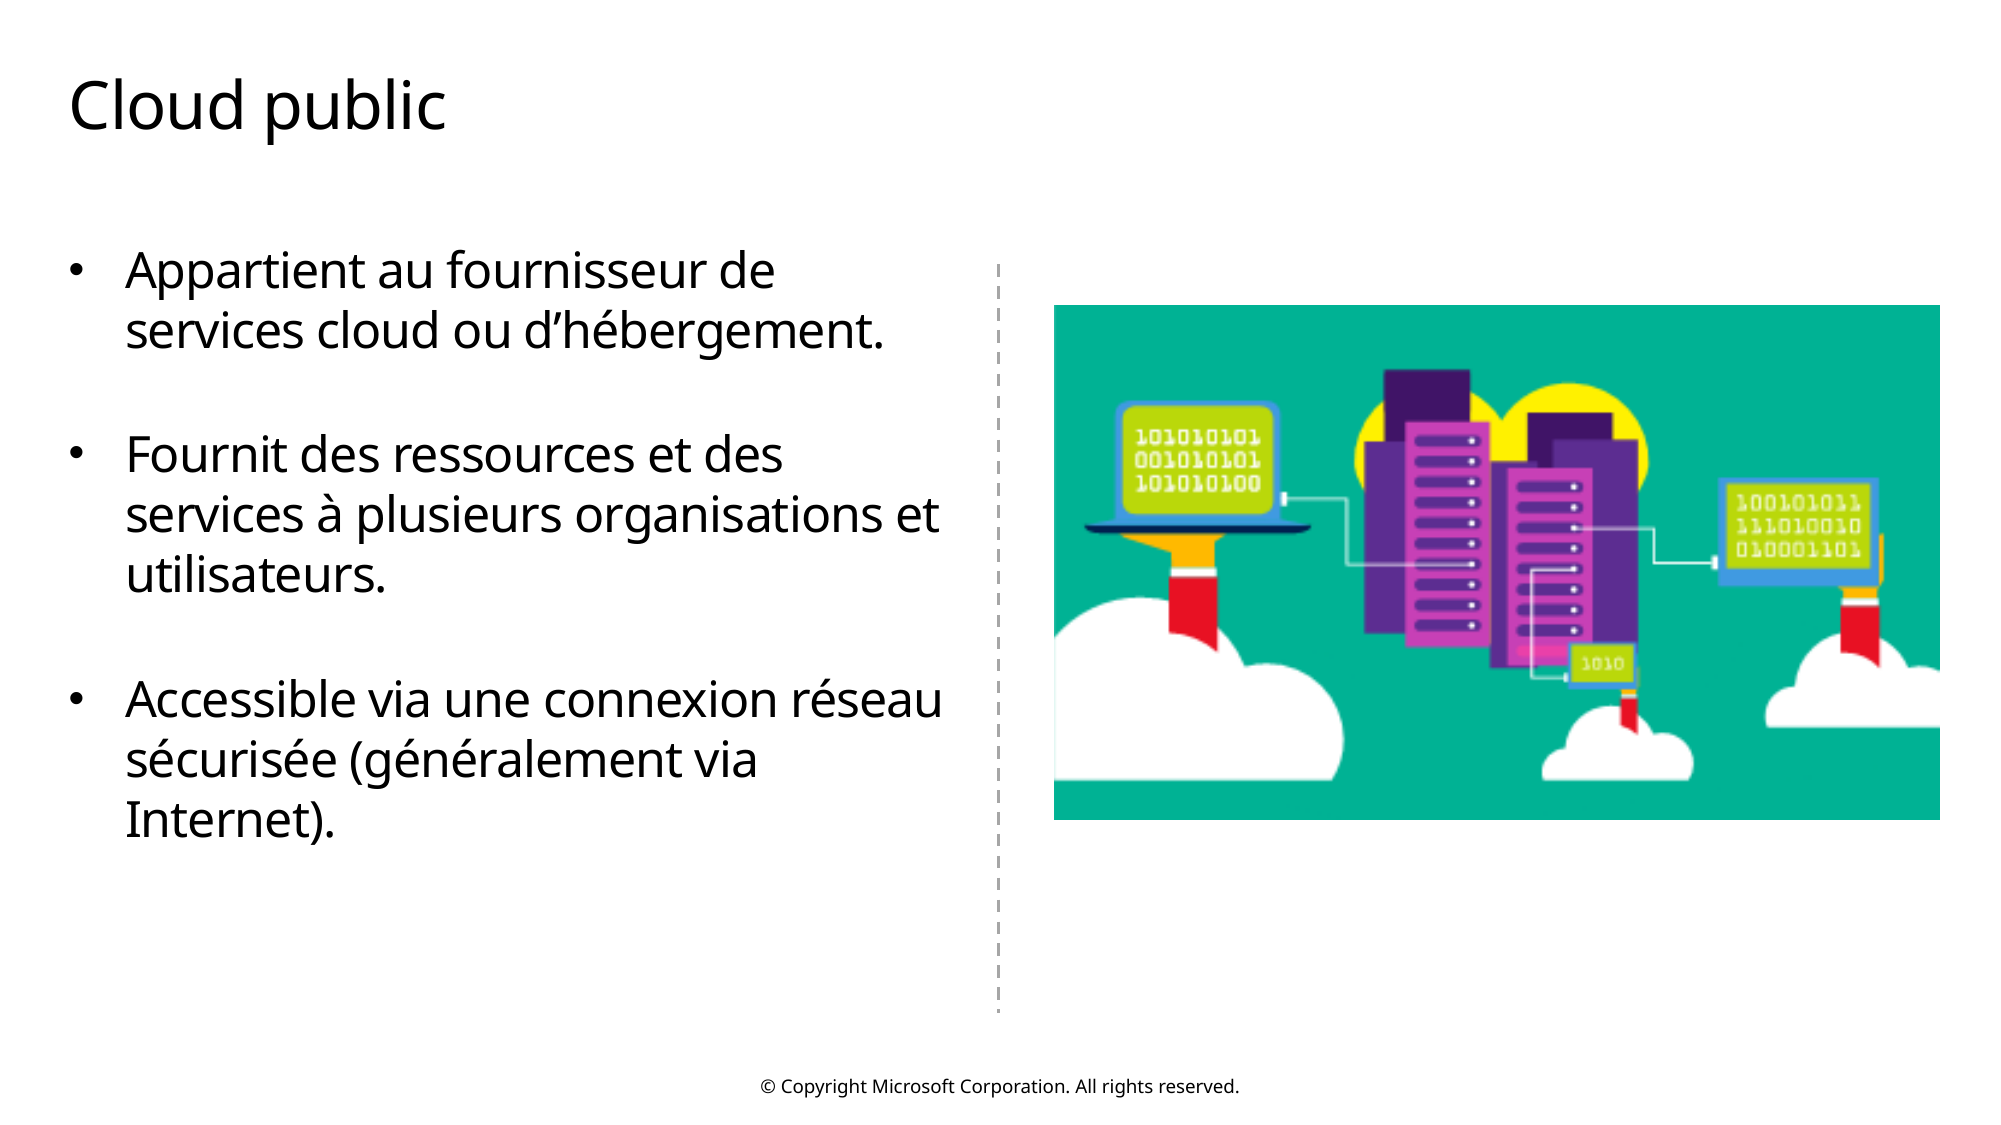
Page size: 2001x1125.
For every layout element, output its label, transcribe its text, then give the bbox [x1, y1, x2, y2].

picture [1054, 304, 1940, 821]
list Appartient au fournisseur de services cloud ou d’hébergement. Fournit des ressources et des services à plusieurs organisations et utilisateurs. Accessible via une connexion réseau sécurisée (généralement via Internet). [68, 238, 954, 1016]
title Cloud public [68, 72, 1930, 184]
